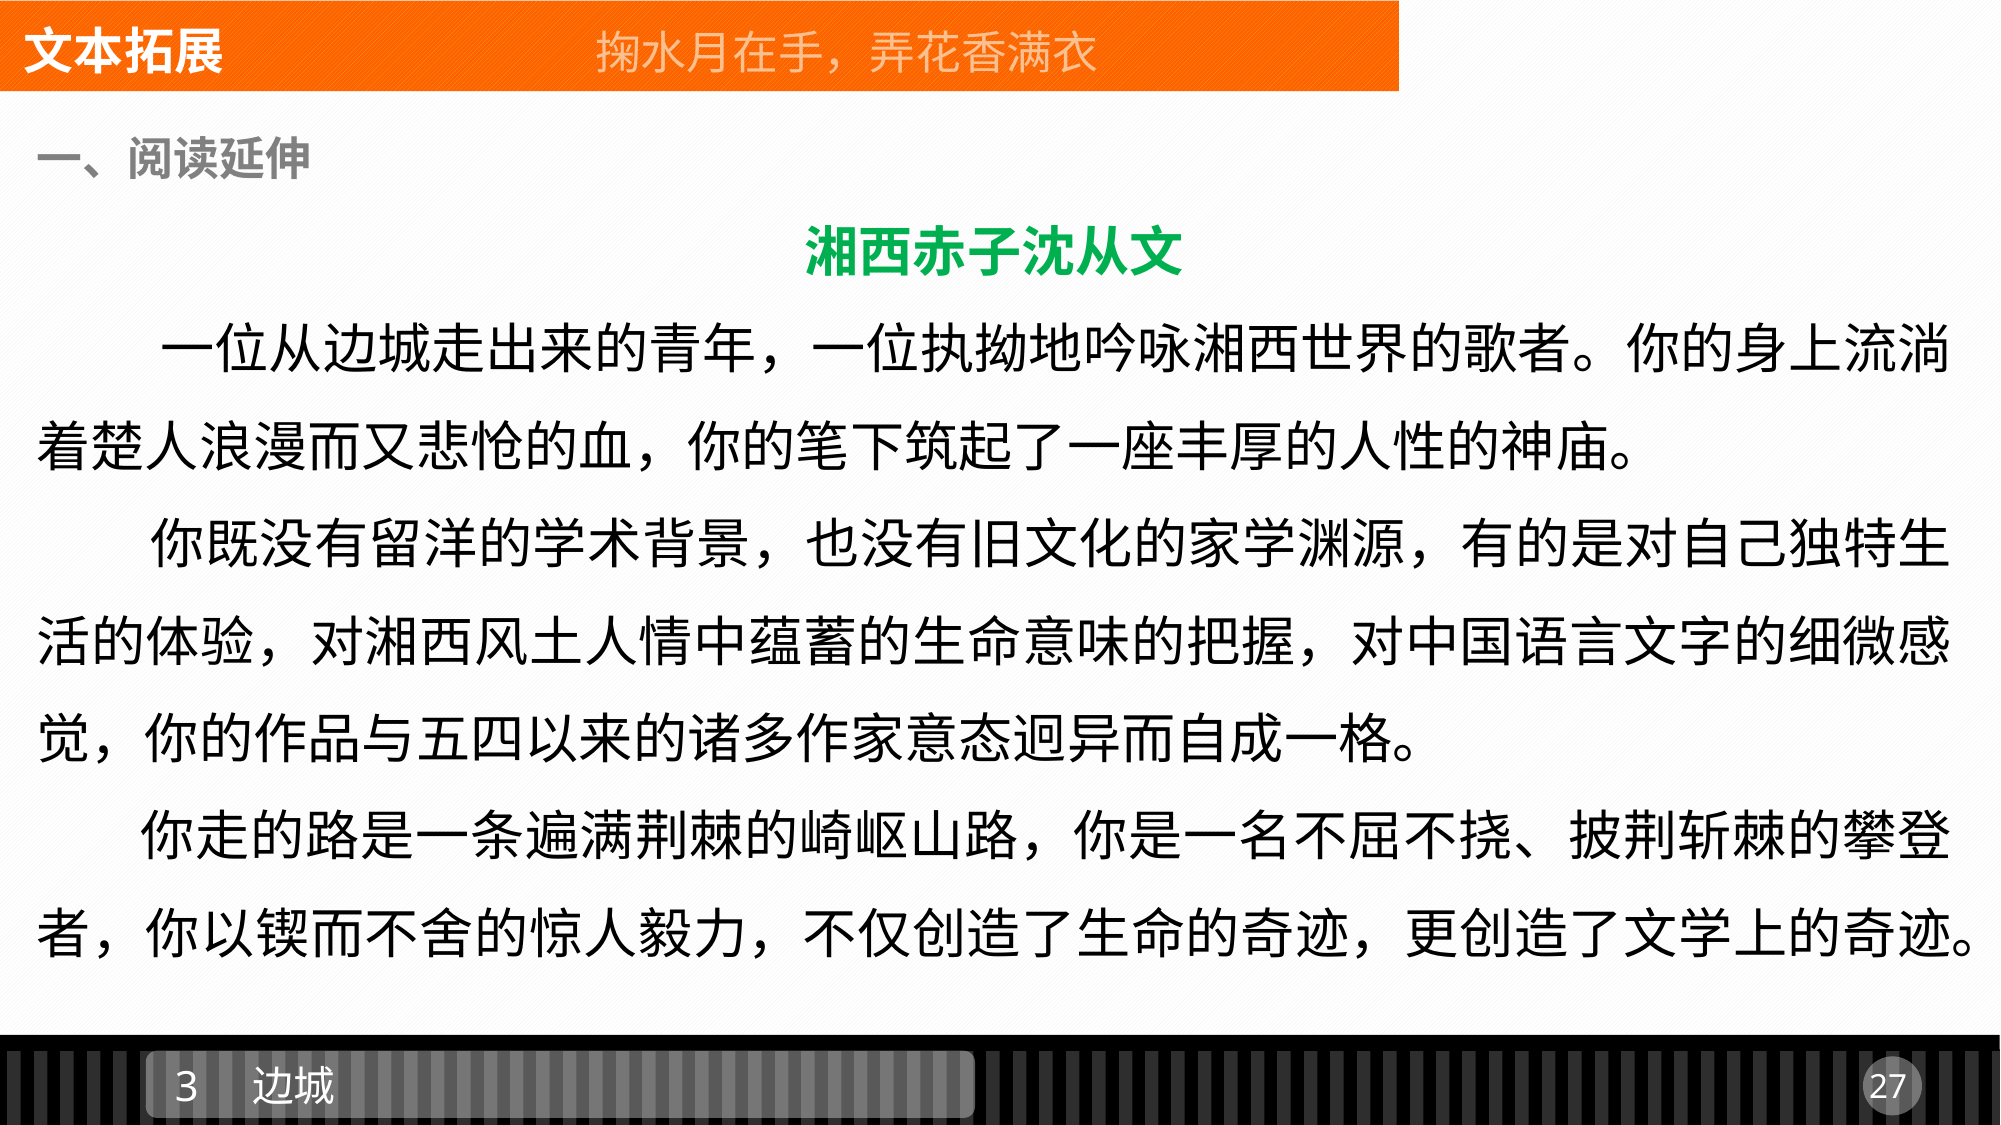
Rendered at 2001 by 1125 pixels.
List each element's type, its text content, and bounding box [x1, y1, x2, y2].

text_box 文本拓展 掬水月在手，弄花香满衣 [9, 12, 1274, 88]
text_box 一、阅读延伸 湘西赤子沈从文 一位从边城走出来的青年，一位执拗地吟咏湘西世界的歌者。你的身上流淌着楚人浪漫而又悲怆的血，你的笔下筑起了一座丰厚的人性的神庙。 你既没有留洋的学术背景，也没有旧文化的家学渊源，有的是对自己独特生活的体验，对湘西风土人情中蕴蓄的生命意味的把握，对中国语言文字的细微感觉，你的作品与五四以来的诸多作家意态迥异而自成一格。 你走的路是一条遍满荆棘的崎岖山路，你是一名不屈不挠、披荆斩棘的攀登者，你以锲而不舍的惊人毅力，不仅创造了生命的奇迹，更创造了文学上的奇迹。 [21, 122, 1967, 972]
